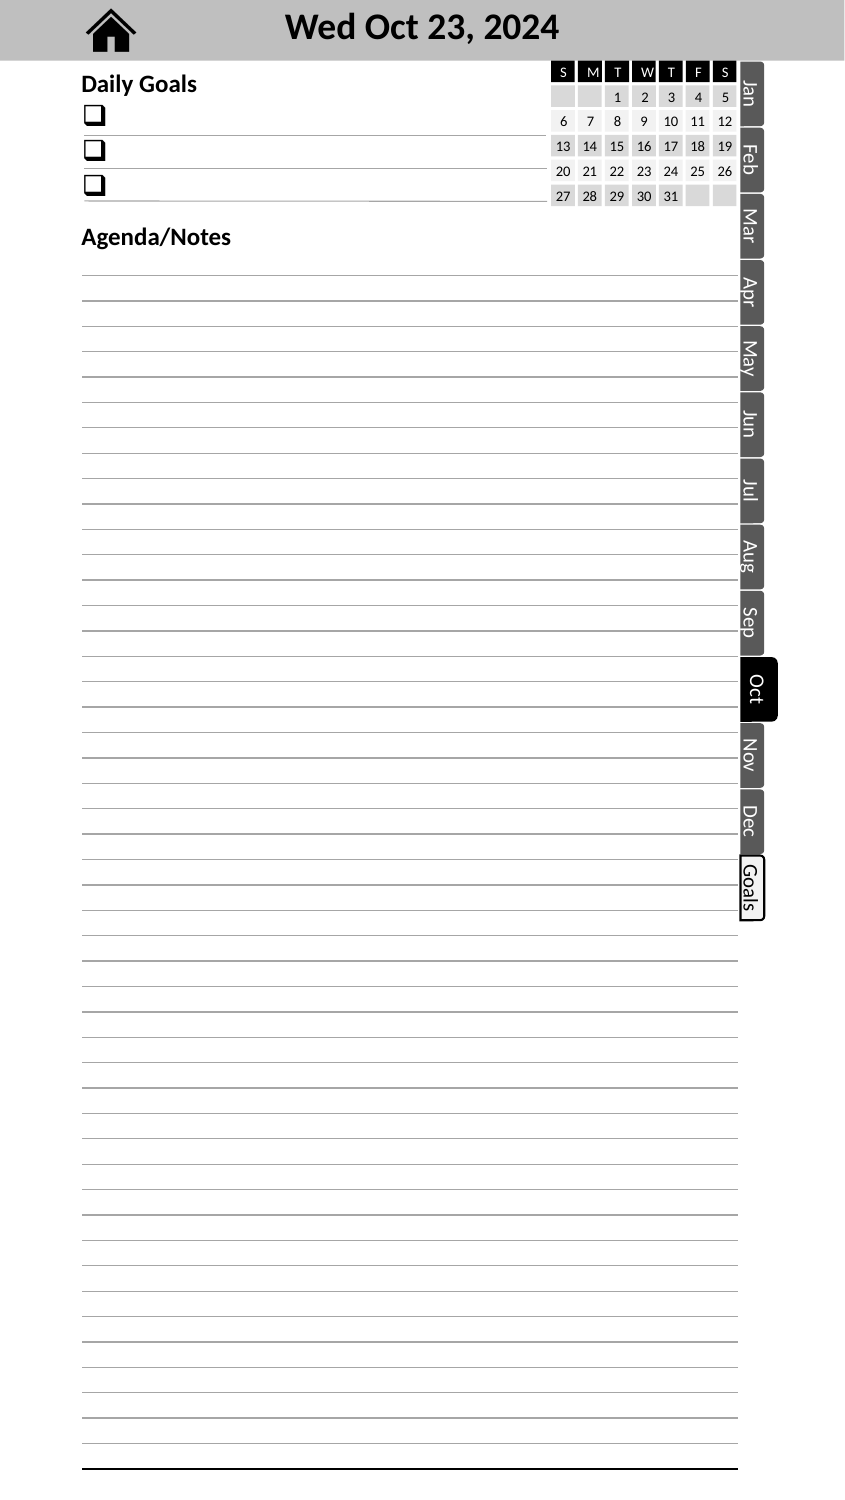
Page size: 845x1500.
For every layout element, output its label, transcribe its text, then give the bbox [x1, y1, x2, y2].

picture [82, 1, 140, 59]
list Wed Oct 23, 2024 [190, 0, 655, 61]
